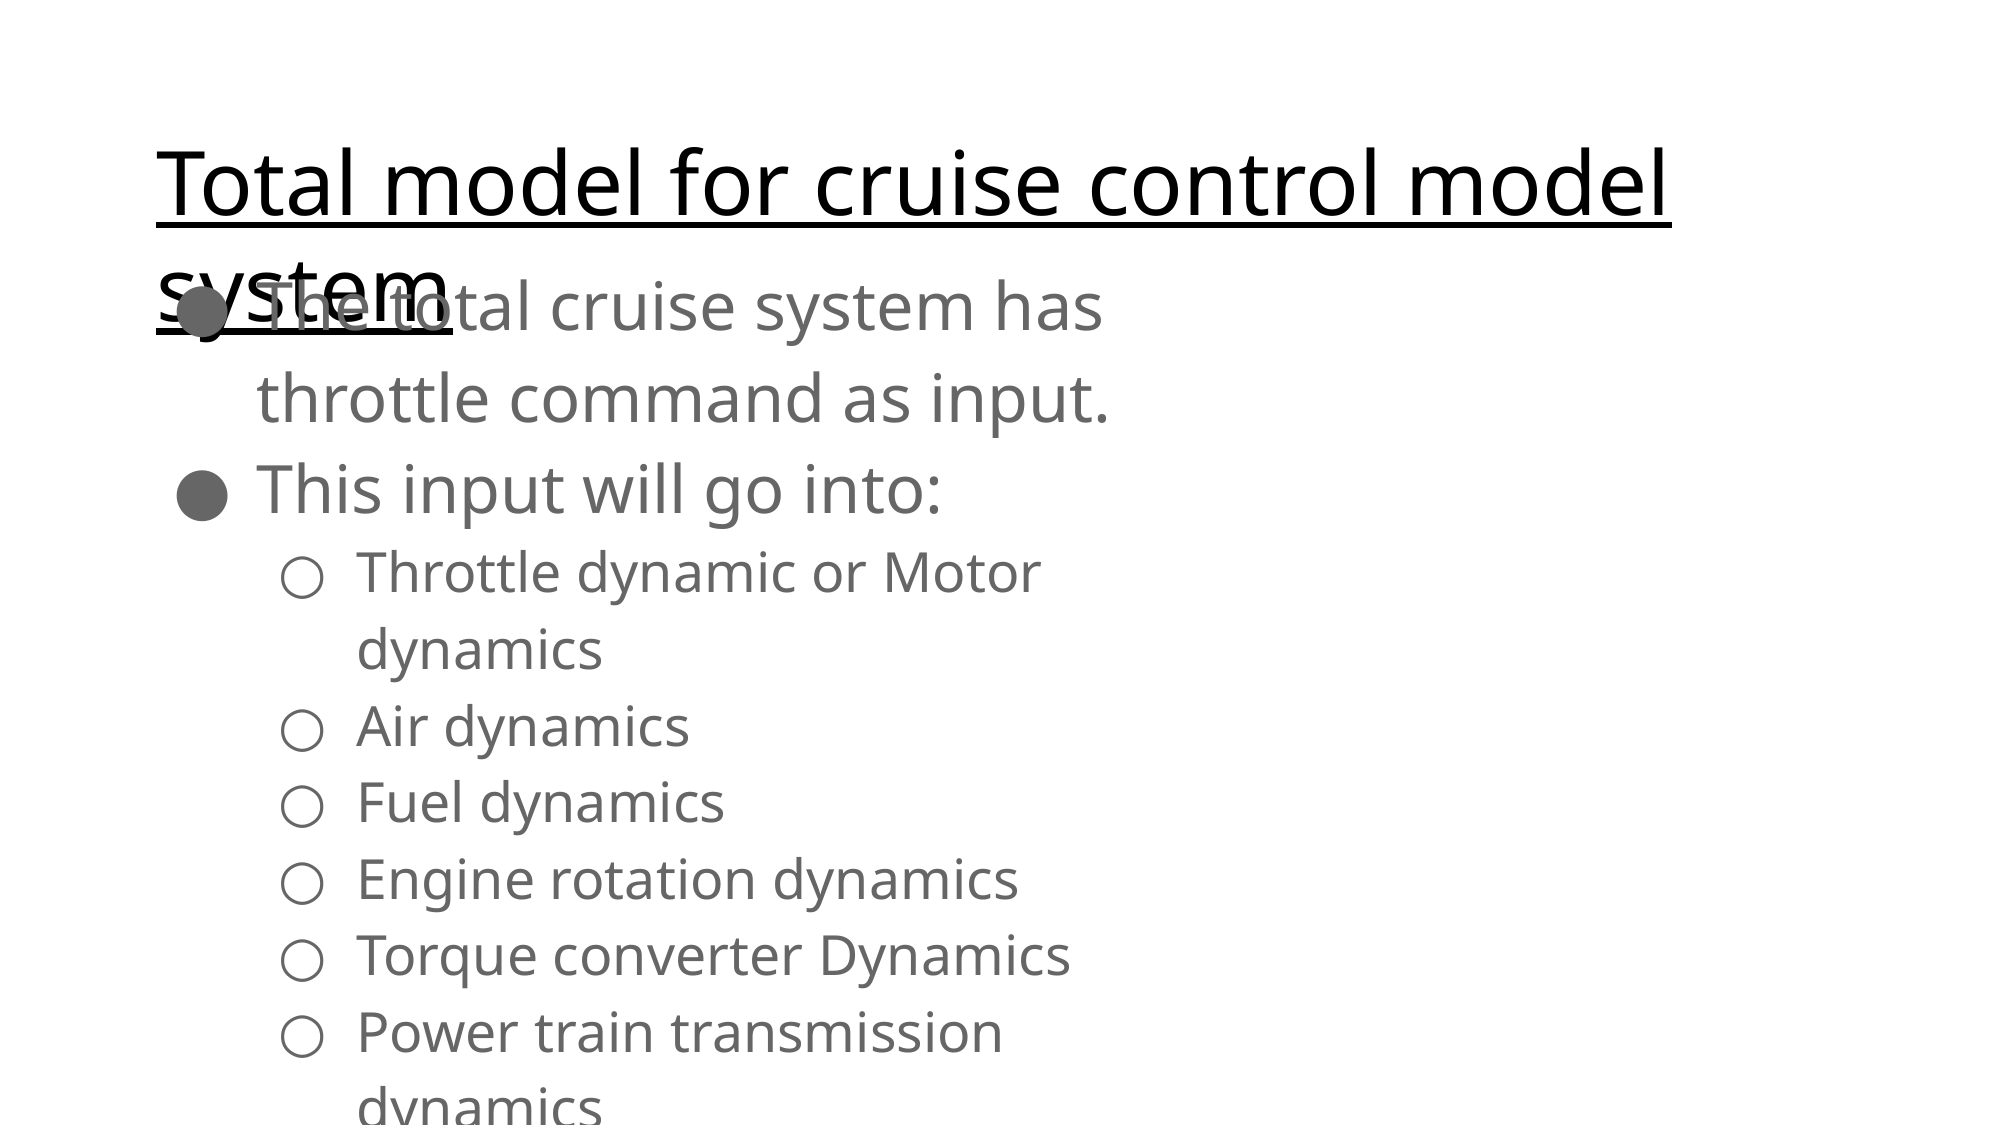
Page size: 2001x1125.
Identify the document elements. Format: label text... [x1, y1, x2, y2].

list The total cruise system has throttle command as input. This input will go into: Throttle dynamic or Motor dynamics Air dynamics Fuel dynamics Engine rotation dynamics Torque converter Dynamics Power train transmission dynamics What a mess! [136, 231, 1260, 1059]
title Total model for cruise control model system [136, 106, 2000, 232]
